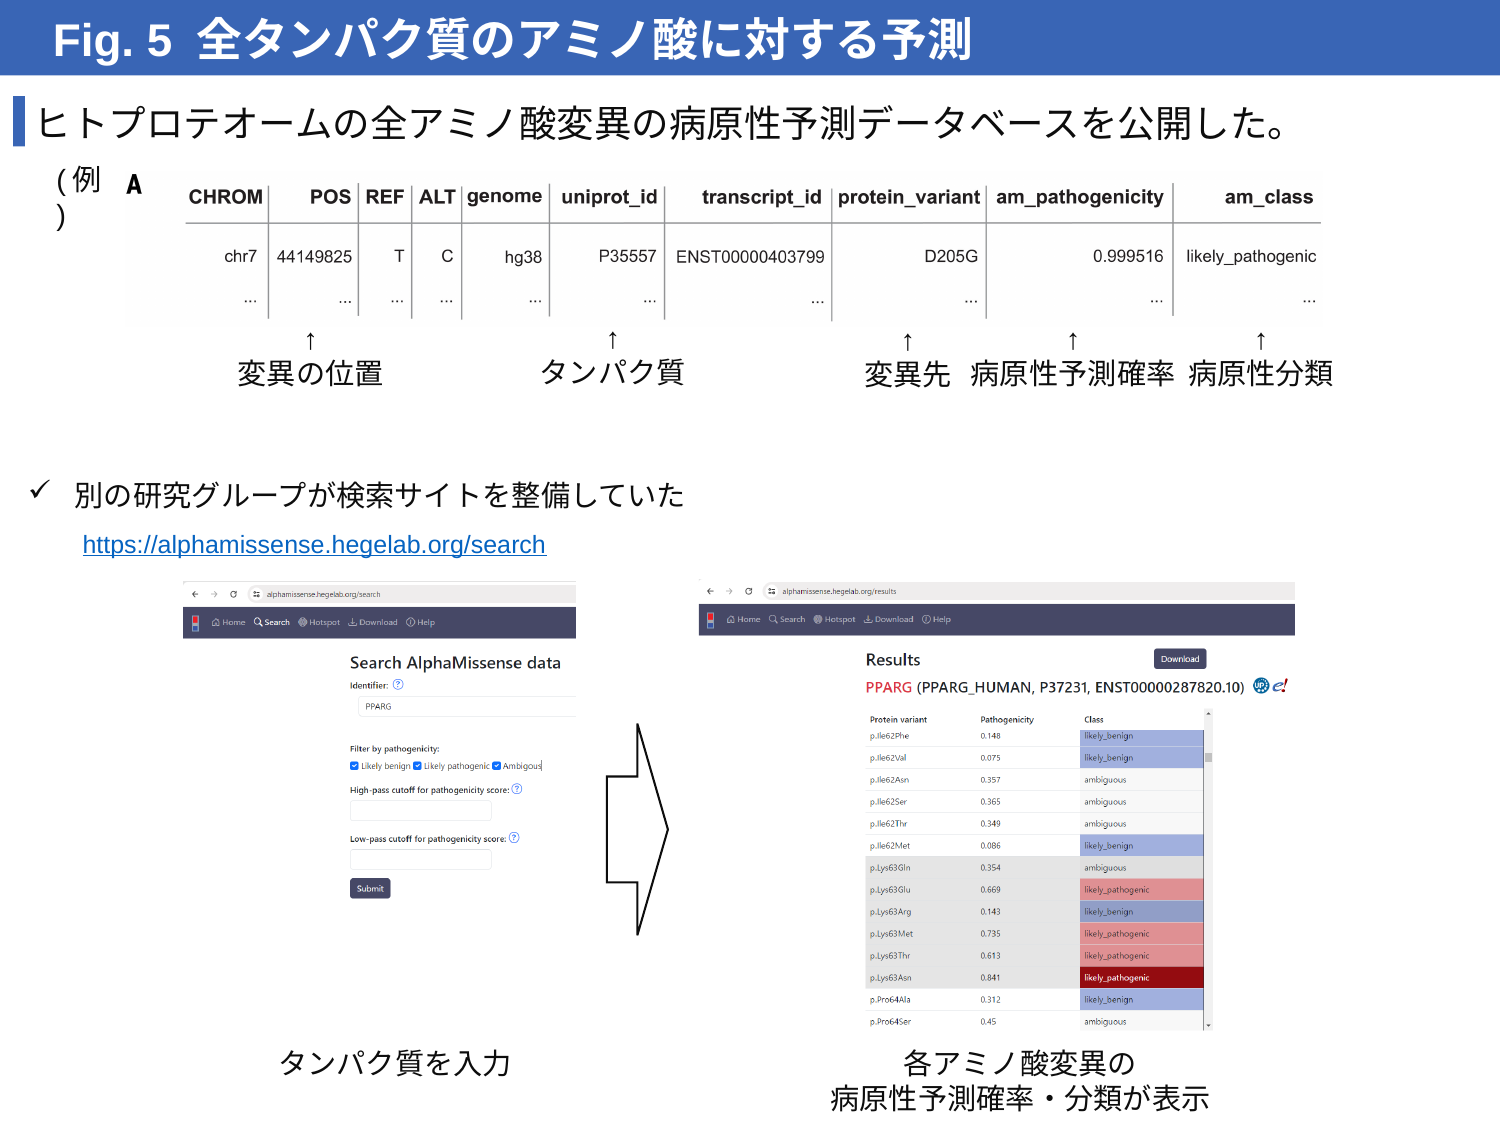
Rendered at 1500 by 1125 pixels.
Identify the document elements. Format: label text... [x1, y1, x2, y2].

text_box [605, 723, 669, 936]
picture [182, 581, 576, 1039]
picture [698, 579, 1295, 1036]
text_box https://alphamissense.hegelab.org/search [67, 520, 818, 566]
text_box ↑ 病原性予測確率 [976, 327, 1155, 398]
text_box ヒトプロテオームの全アミノ酸変異の病原性予測データベースを公開した。 [19, 92, 1323, 153]
text_box Fig. 5 全タンパク質のアミノ酸に対する予測 [0, 0, 1500, 76]
text_box 各アミノ酸変異の 病原性予測確率・分類が表示 [804, 1037, 1237, 1123]
text_box ↑ タンパク質 [506, 327, 719, 397]
text_box ↑ 病原性分類 [1155, 312, 1368, 398]
text_box タンパク質を入力 [244, 1039, 546, 1088]
text_box [12, 95, 26, 147]
picture [123, 171, 1323, 327]
text_box ↑ 変異の位置 [220, 327, 401, 398]
text_box ↑ 変異先 [840, 327, 976, 399]
text_box 別の研究グループが検索サイトを整備していた [13, 470, 1119, 521]
text_box (例) [41, 154, 121, 239]
